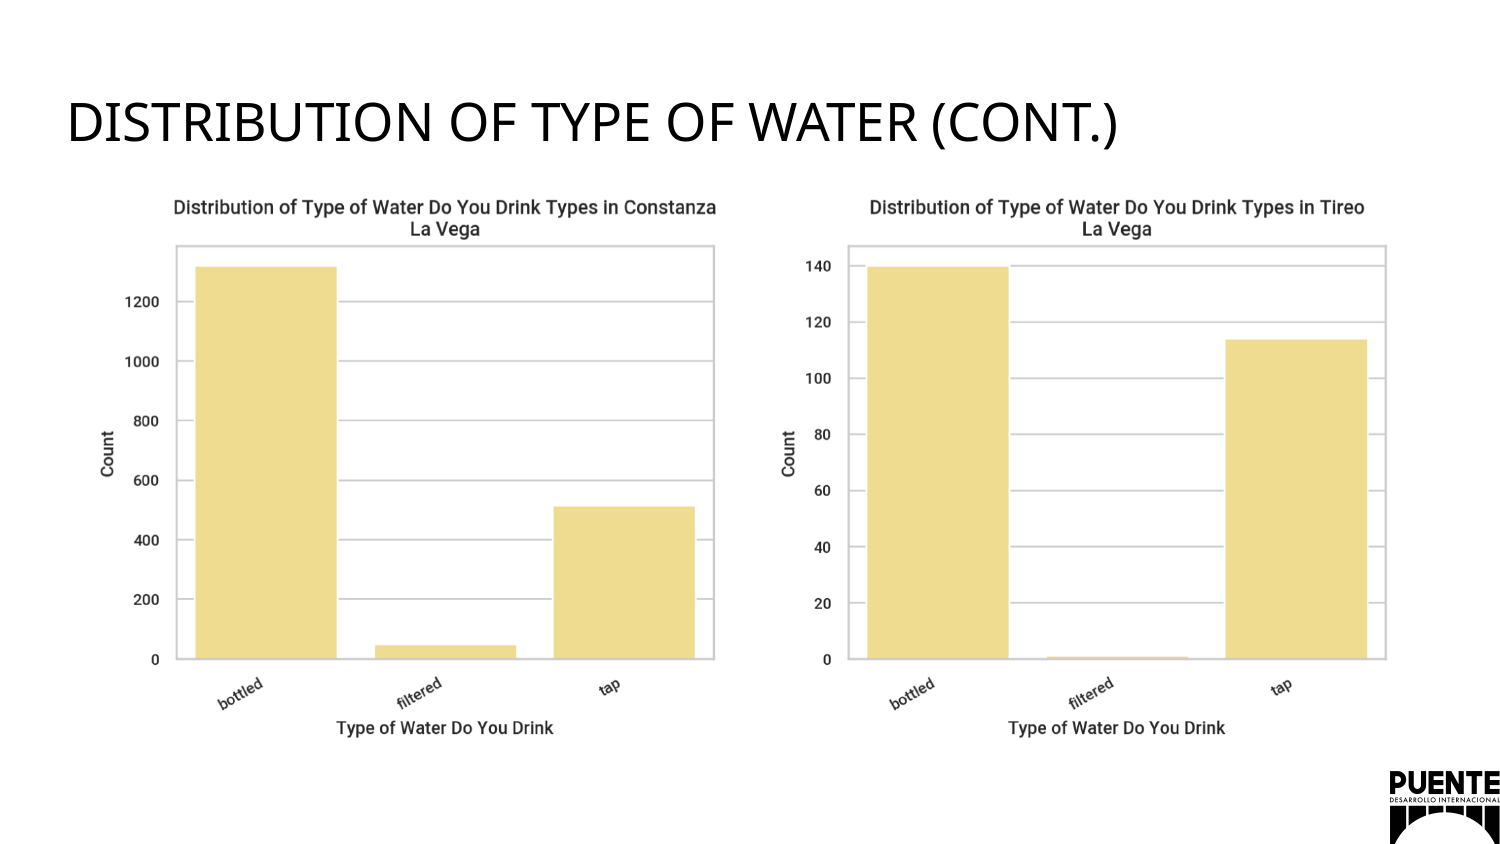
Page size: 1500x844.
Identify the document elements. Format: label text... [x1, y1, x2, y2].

picture [1390, 770, 1500, 844]
title DISTRIBUTION OF TYPE OF WATER (CONT.) [51, 72, 1449, 167]
picture [87, 191, 1413, 747]
